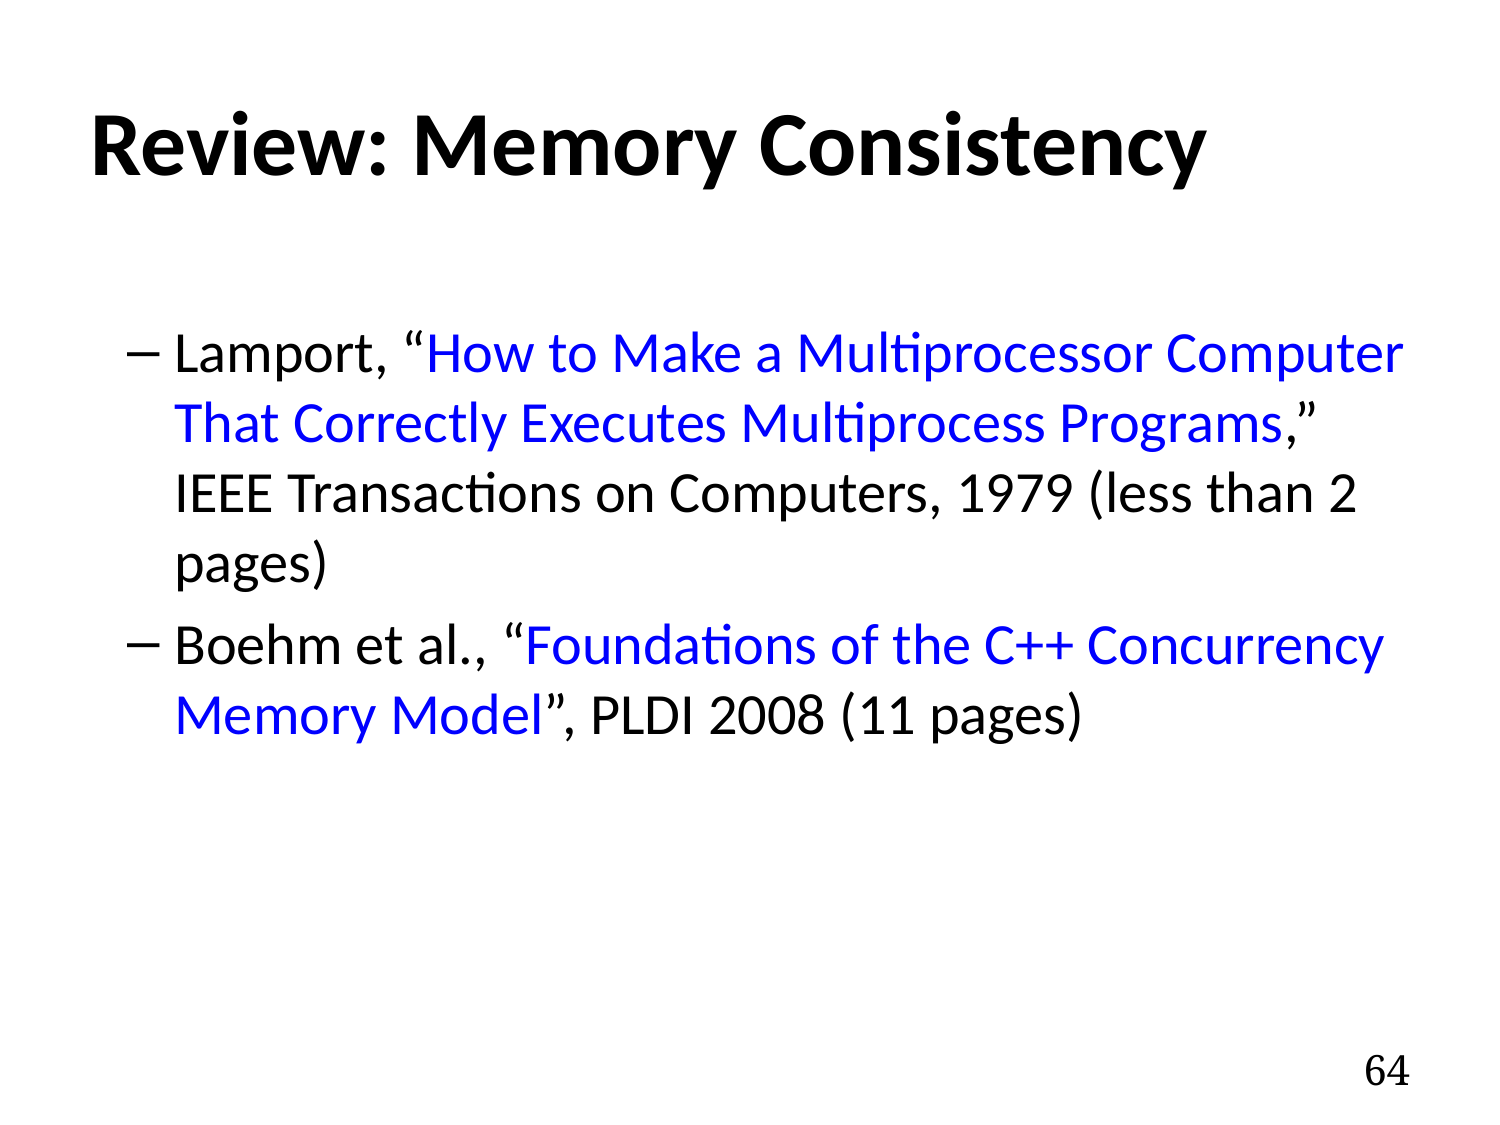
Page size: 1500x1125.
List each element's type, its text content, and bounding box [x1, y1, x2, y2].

slide_number 64 [1074, 1042, 1425, 1103]
title Review: Memory Consistency [75, 45, 1425, 224]
list Lamport, “How to Make a Multiprocessor Computer That Correctly Executes Multiprocess Programs,” IEEE Transactions on Computers, 1979 (less than 2 pages) Boehm et al., “Foundations of the C++ Concurrency Memory Model”, PLDI 2008 (11 pages) [37, 224, 1438, 1000]
